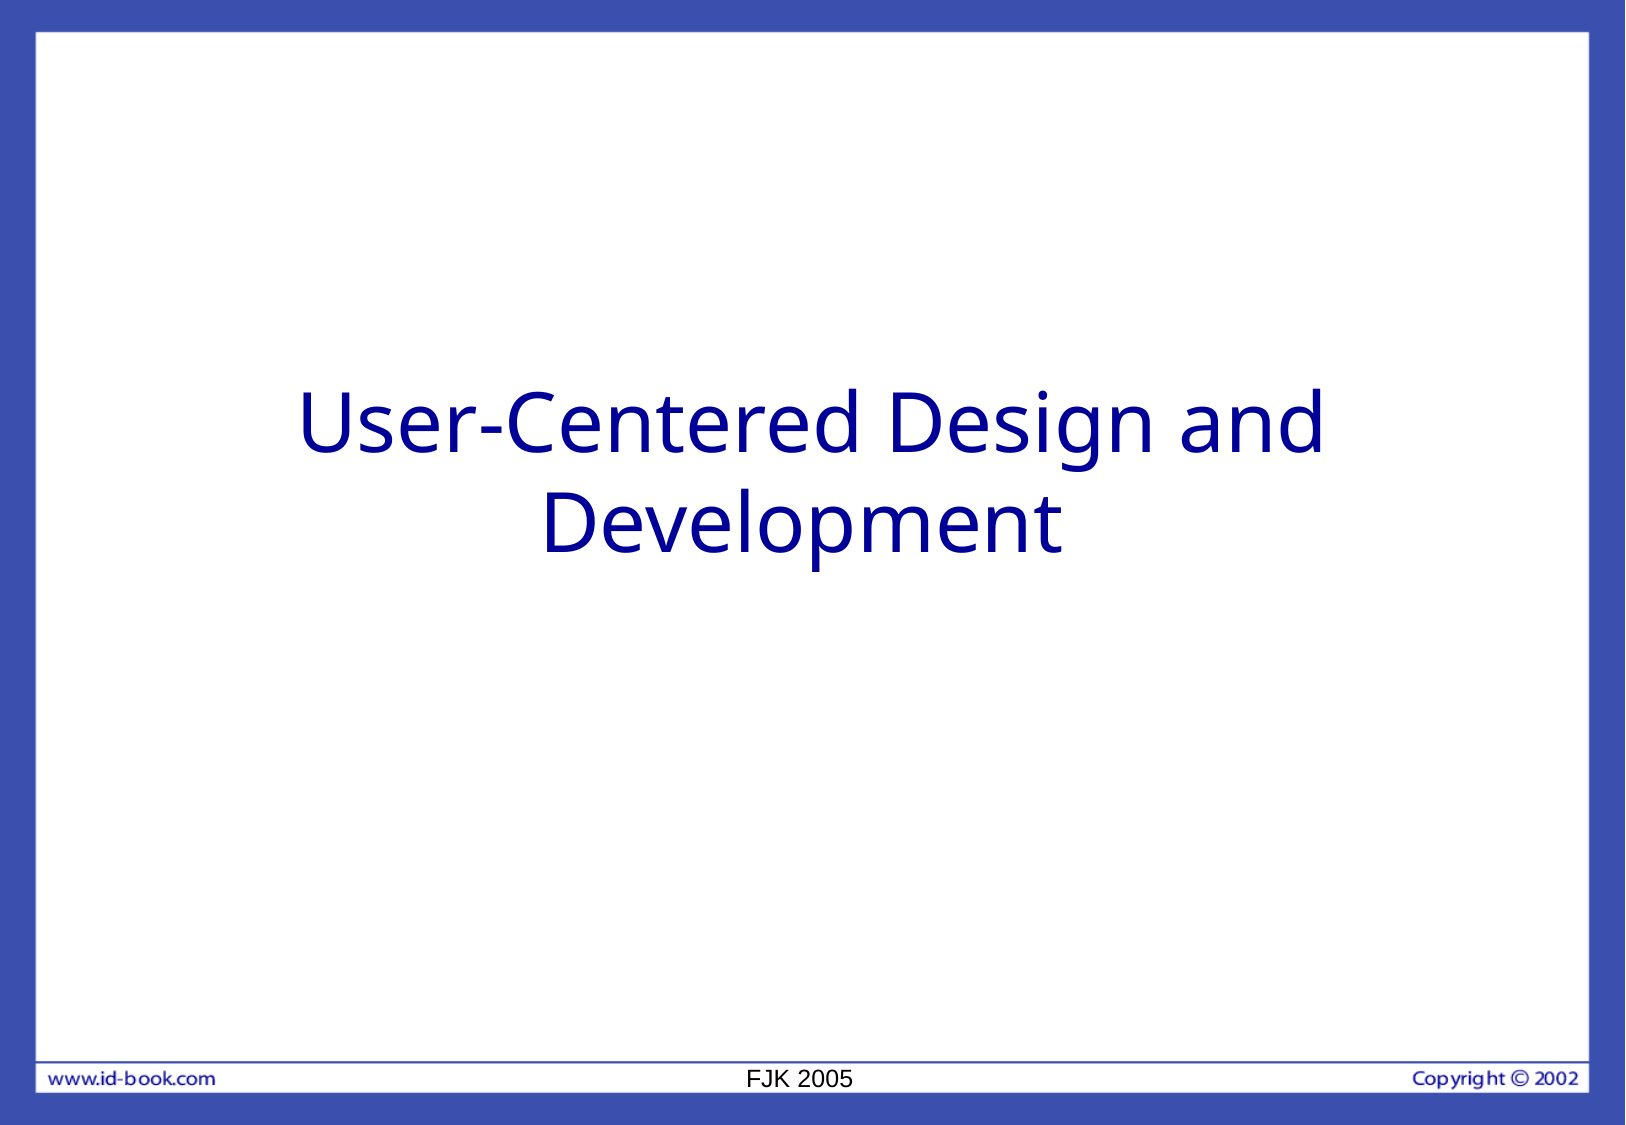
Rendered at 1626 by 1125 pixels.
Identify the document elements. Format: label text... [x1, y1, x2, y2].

text_box FJK 2005 [731, 1054, 869, 1100]
picture [0, 0, 1625, 1125]
title User-Centered Design and Development [124, 374, 1501, 563]
